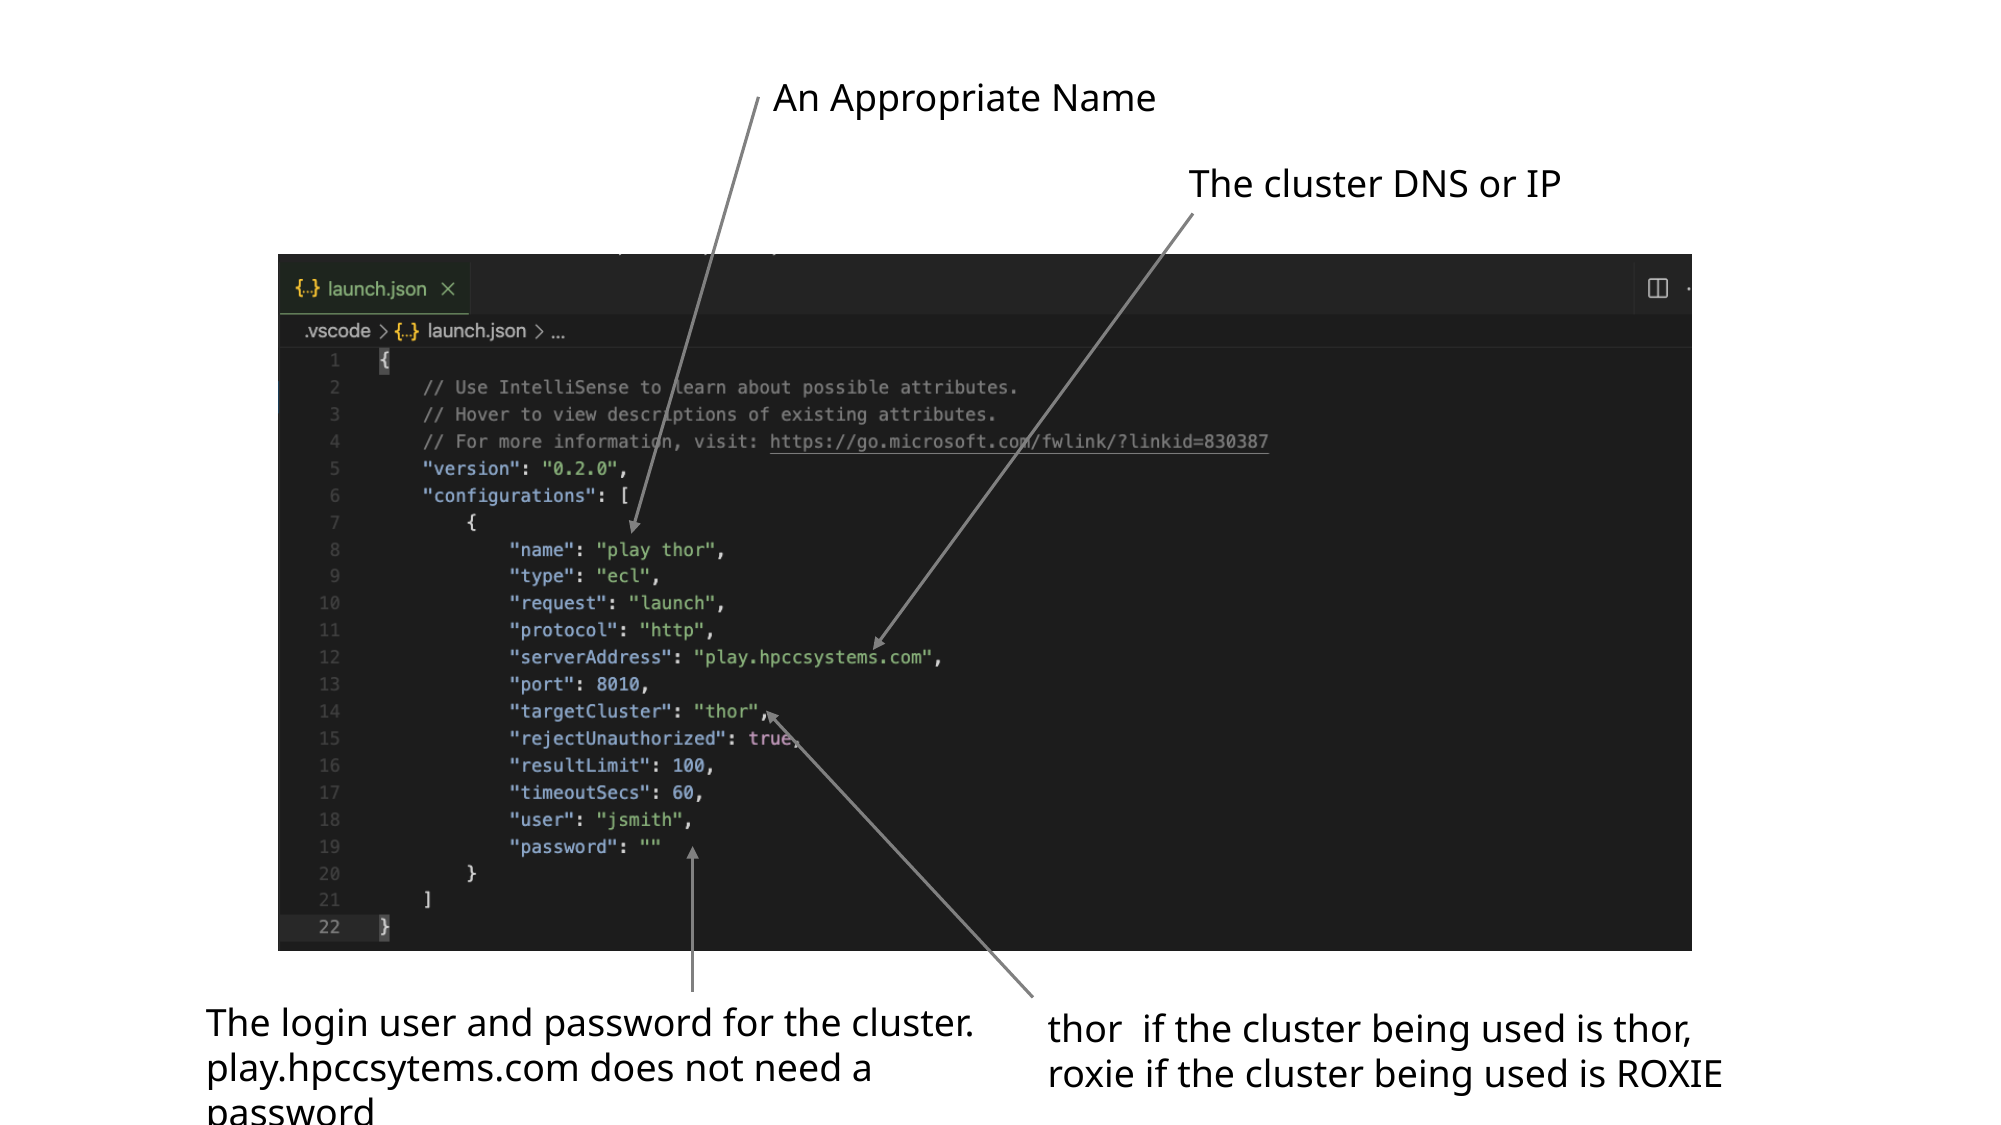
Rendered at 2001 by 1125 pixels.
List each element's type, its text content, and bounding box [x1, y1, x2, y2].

picture [278, 254, 1692, 951]
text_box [765, 710, 1033, 998]
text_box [631, 97, 759, 534]
text_box The login user and password for the cluster. play.hpccsytems.com does not need a password [191, 991, 1056, 1125]
text_box thor if the cluster being used is thor, roxie if the cluster being used is ROXIE [1056, 997, 1759, 1103]
text_box The cluster DNS or IP [1174, 152, 1627, 213]
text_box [872, 213, 1193, 650]
text_box An Appropriate Name [758, 66, 1211, 127]
